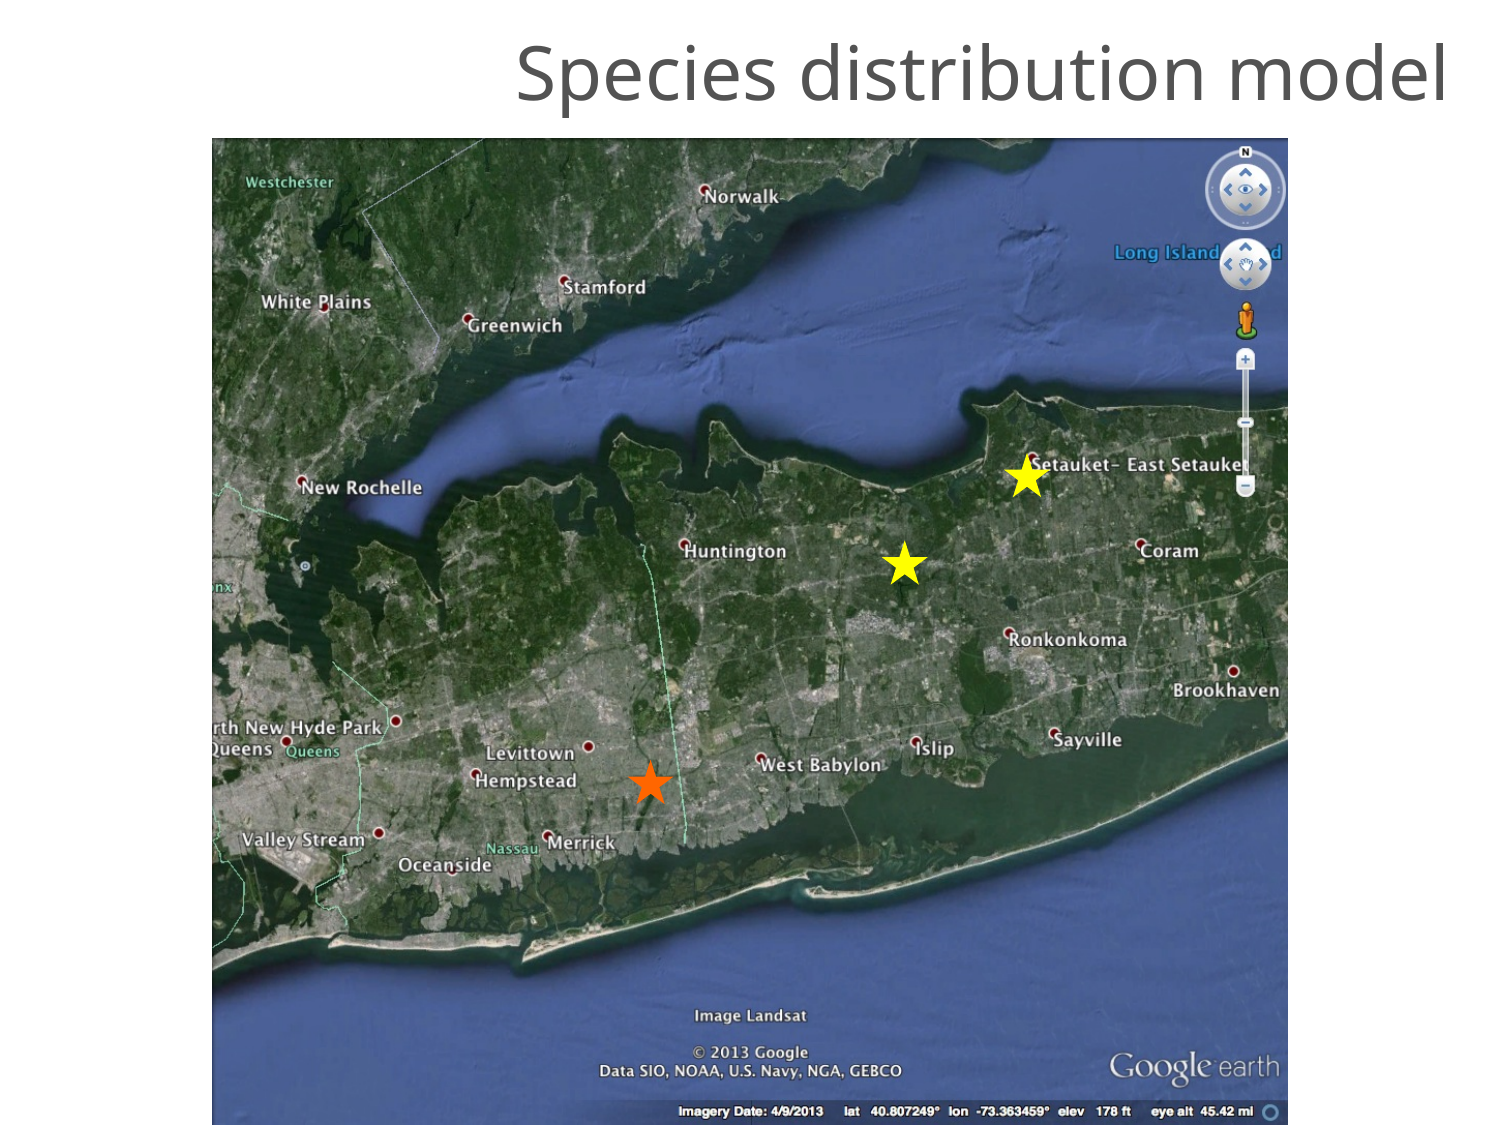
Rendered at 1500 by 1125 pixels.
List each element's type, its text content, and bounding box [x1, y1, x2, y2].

picture [212, 138, 1288, 1125]
text_box Species distribution model [43, 18, 1466, 148]
